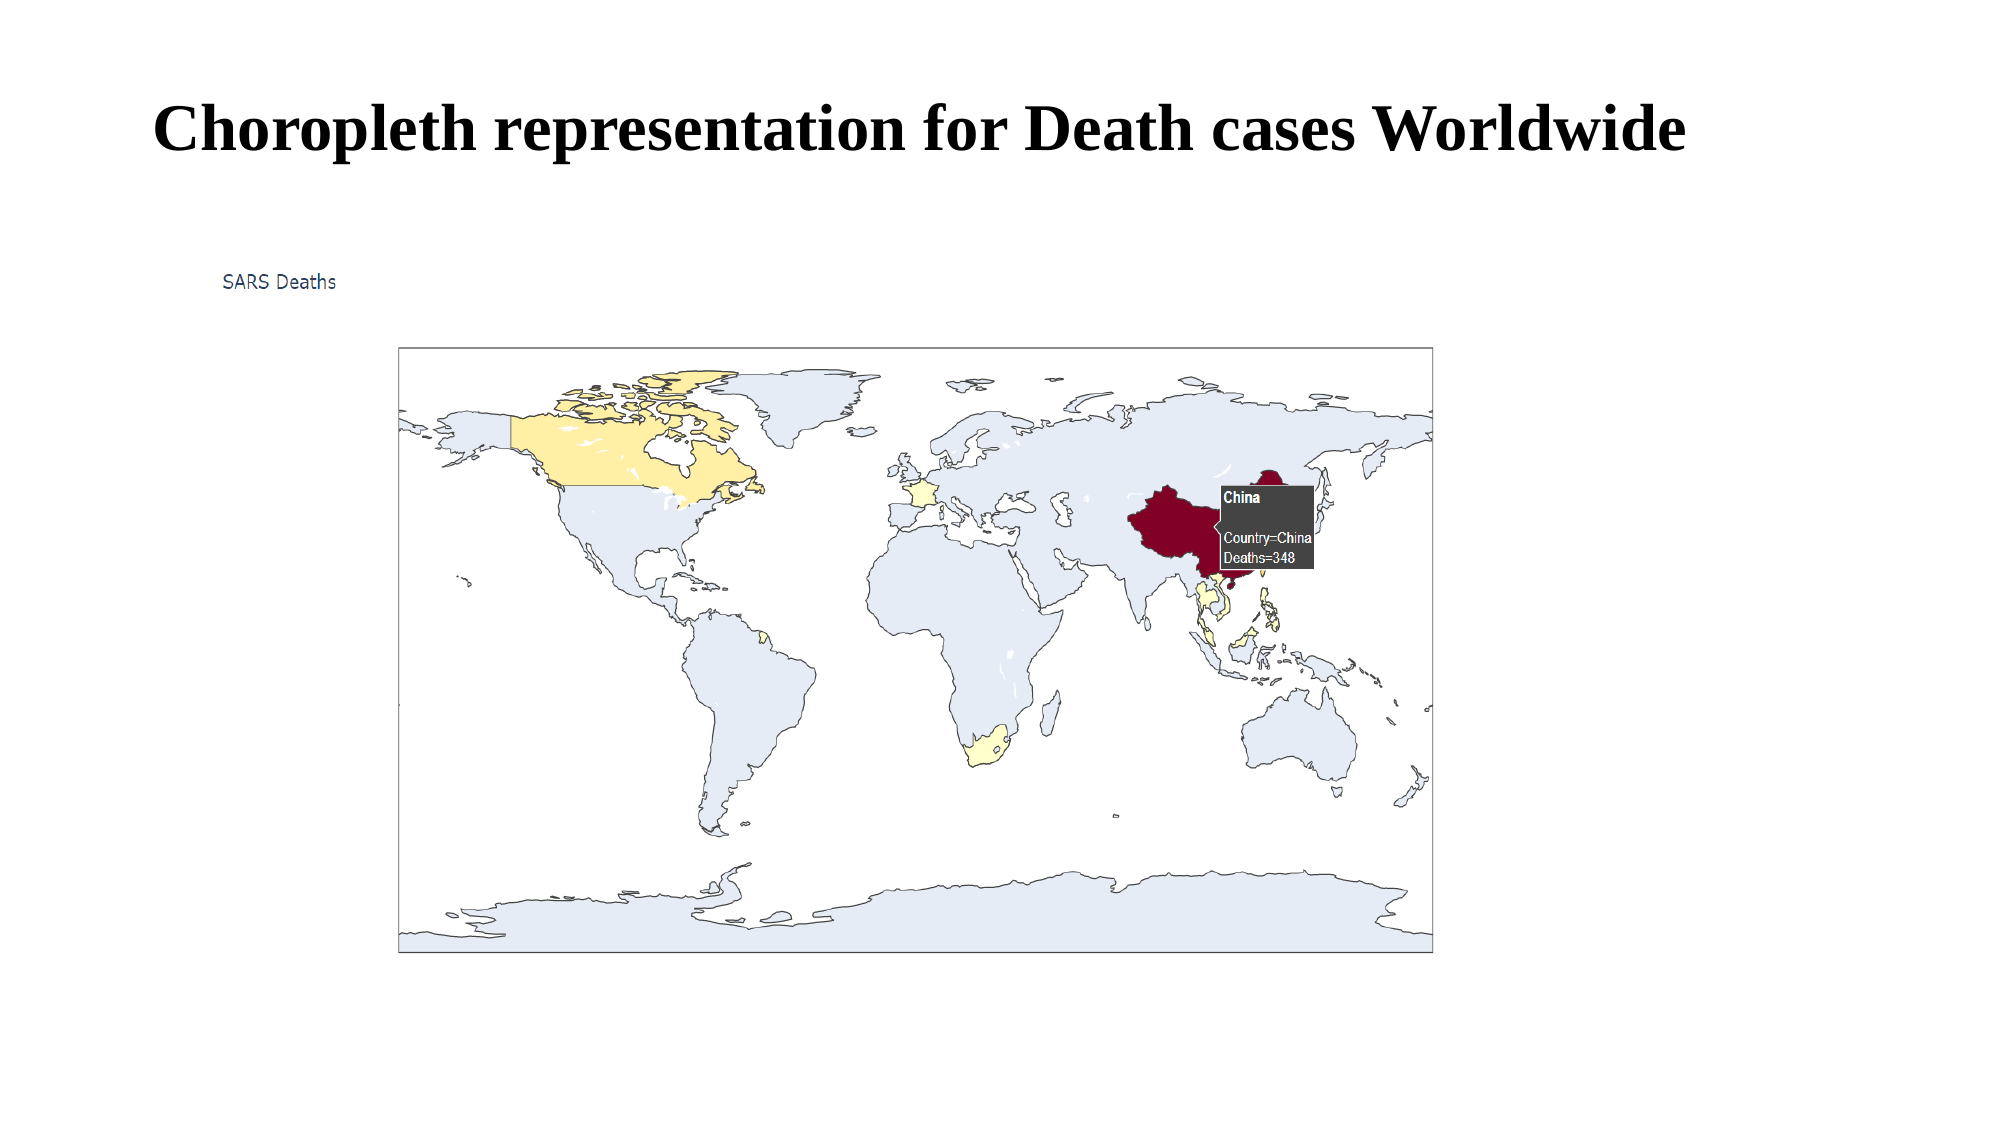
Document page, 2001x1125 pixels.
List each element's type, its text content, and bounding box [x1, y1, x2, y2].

list [137, 299, 1863, 1014]
title Choropleth representation for Death cases Worldwide [137, 59, 1921, 278]
picture [137, 259, 1694, 974]
